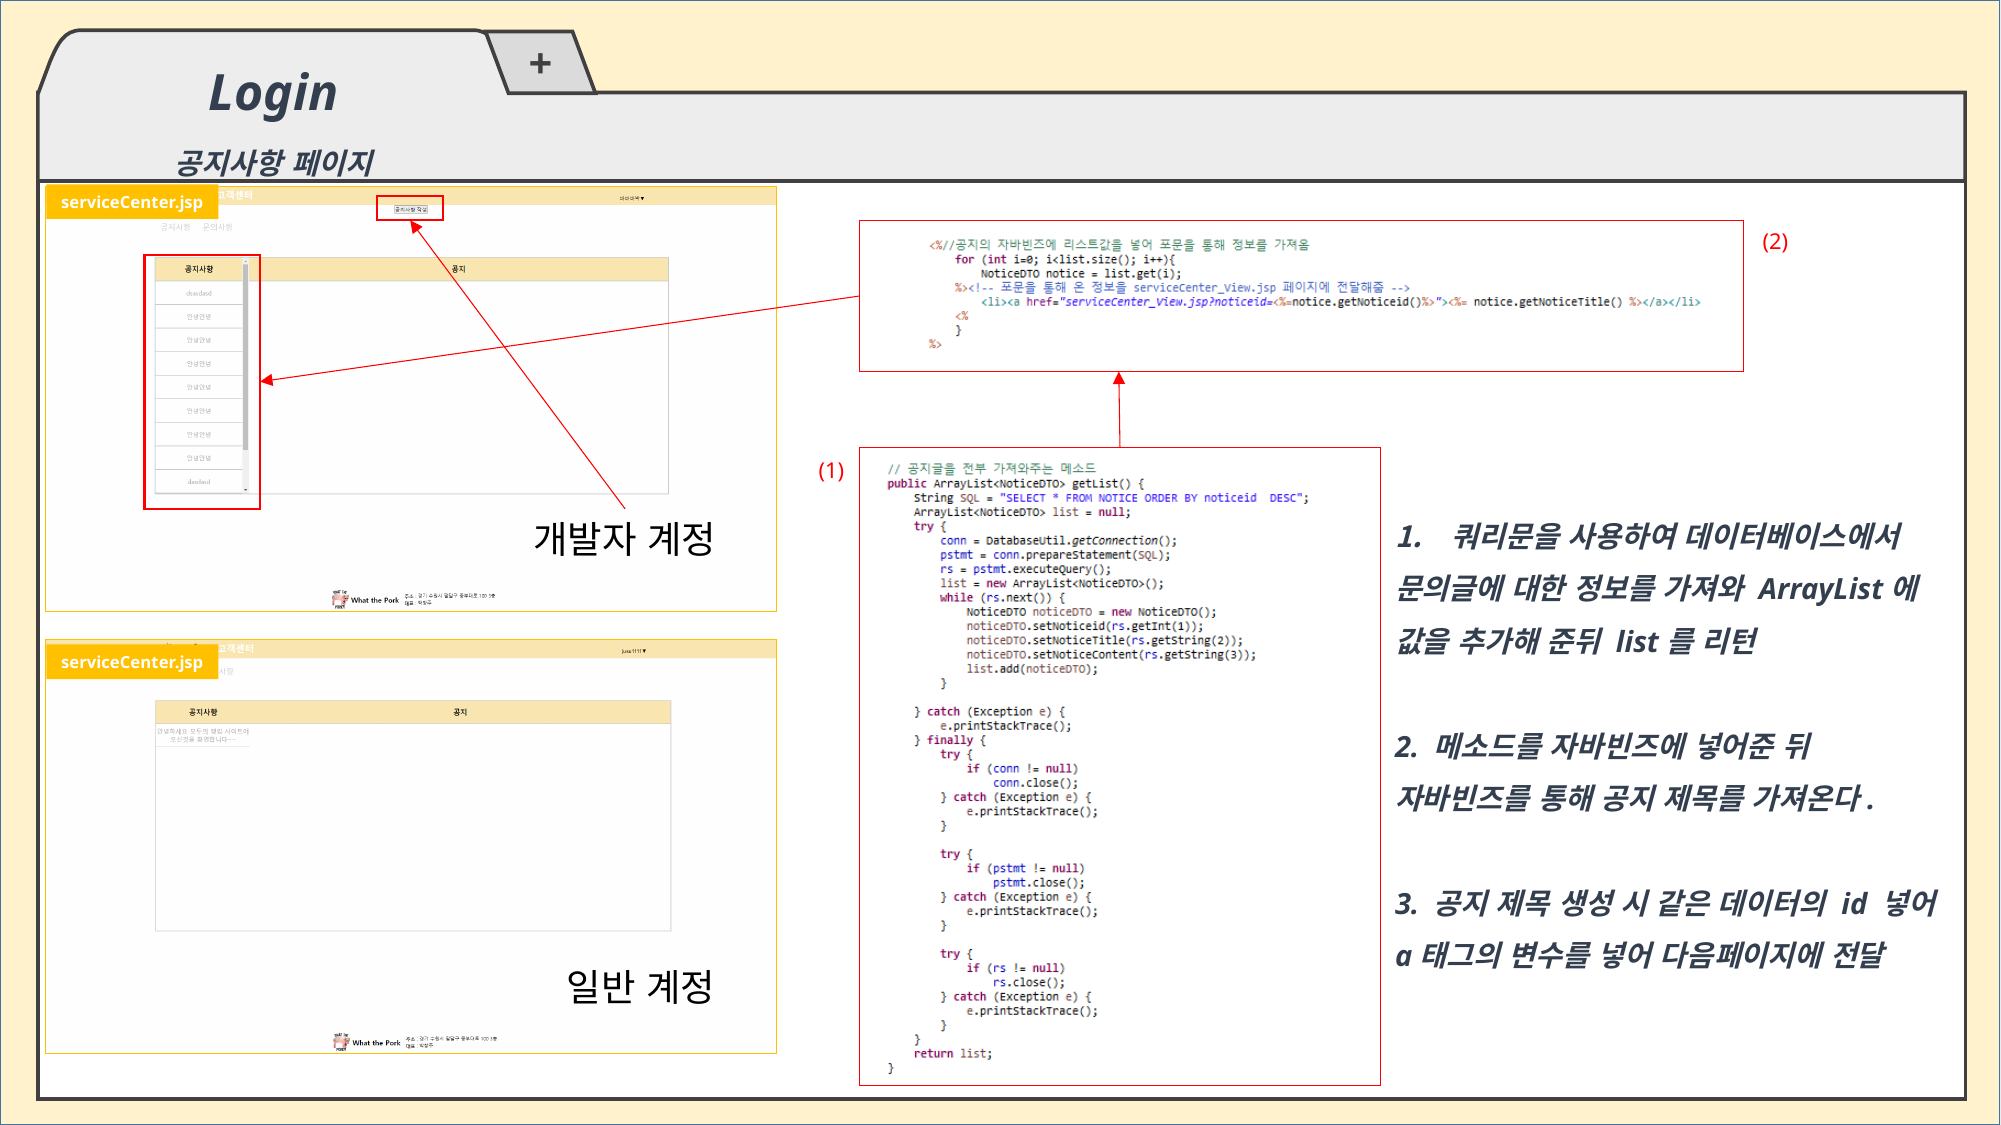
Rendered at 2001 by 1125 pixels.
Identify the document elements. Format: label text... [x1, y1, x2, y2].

picture [45, 639, 777, 1054]
text_box (2) [1747, 220, 1804, 262]
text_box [45, 184, 777, 612]
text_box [410, 220, 626, 509]
text_box (1) [803, 449, 859, 491]
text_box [260, 295, 410, 382]
picture [859, 447, 1381, 1085]
text_box 쿼리문을 사용하여 데이터베이스에서 문의글에 대한 정보를 가져와 ArrayList에 값을 추가해 준뒤 list를 리턴 2. 메소드를 자바빈즈에 넣어준 뒤 자바빈즈를 통해 공지 제목를 가져온다. 3. 공지 제목 생성 시 같은 데이터의 id 넣어 a태그의 변수를 넣어 다음페이지에 전달 [1381, 493, 1960, 981]
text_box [82, 23, 465, 182]
picture [859, 220, 1744, 372]
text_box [626, 295, 860, 382]
